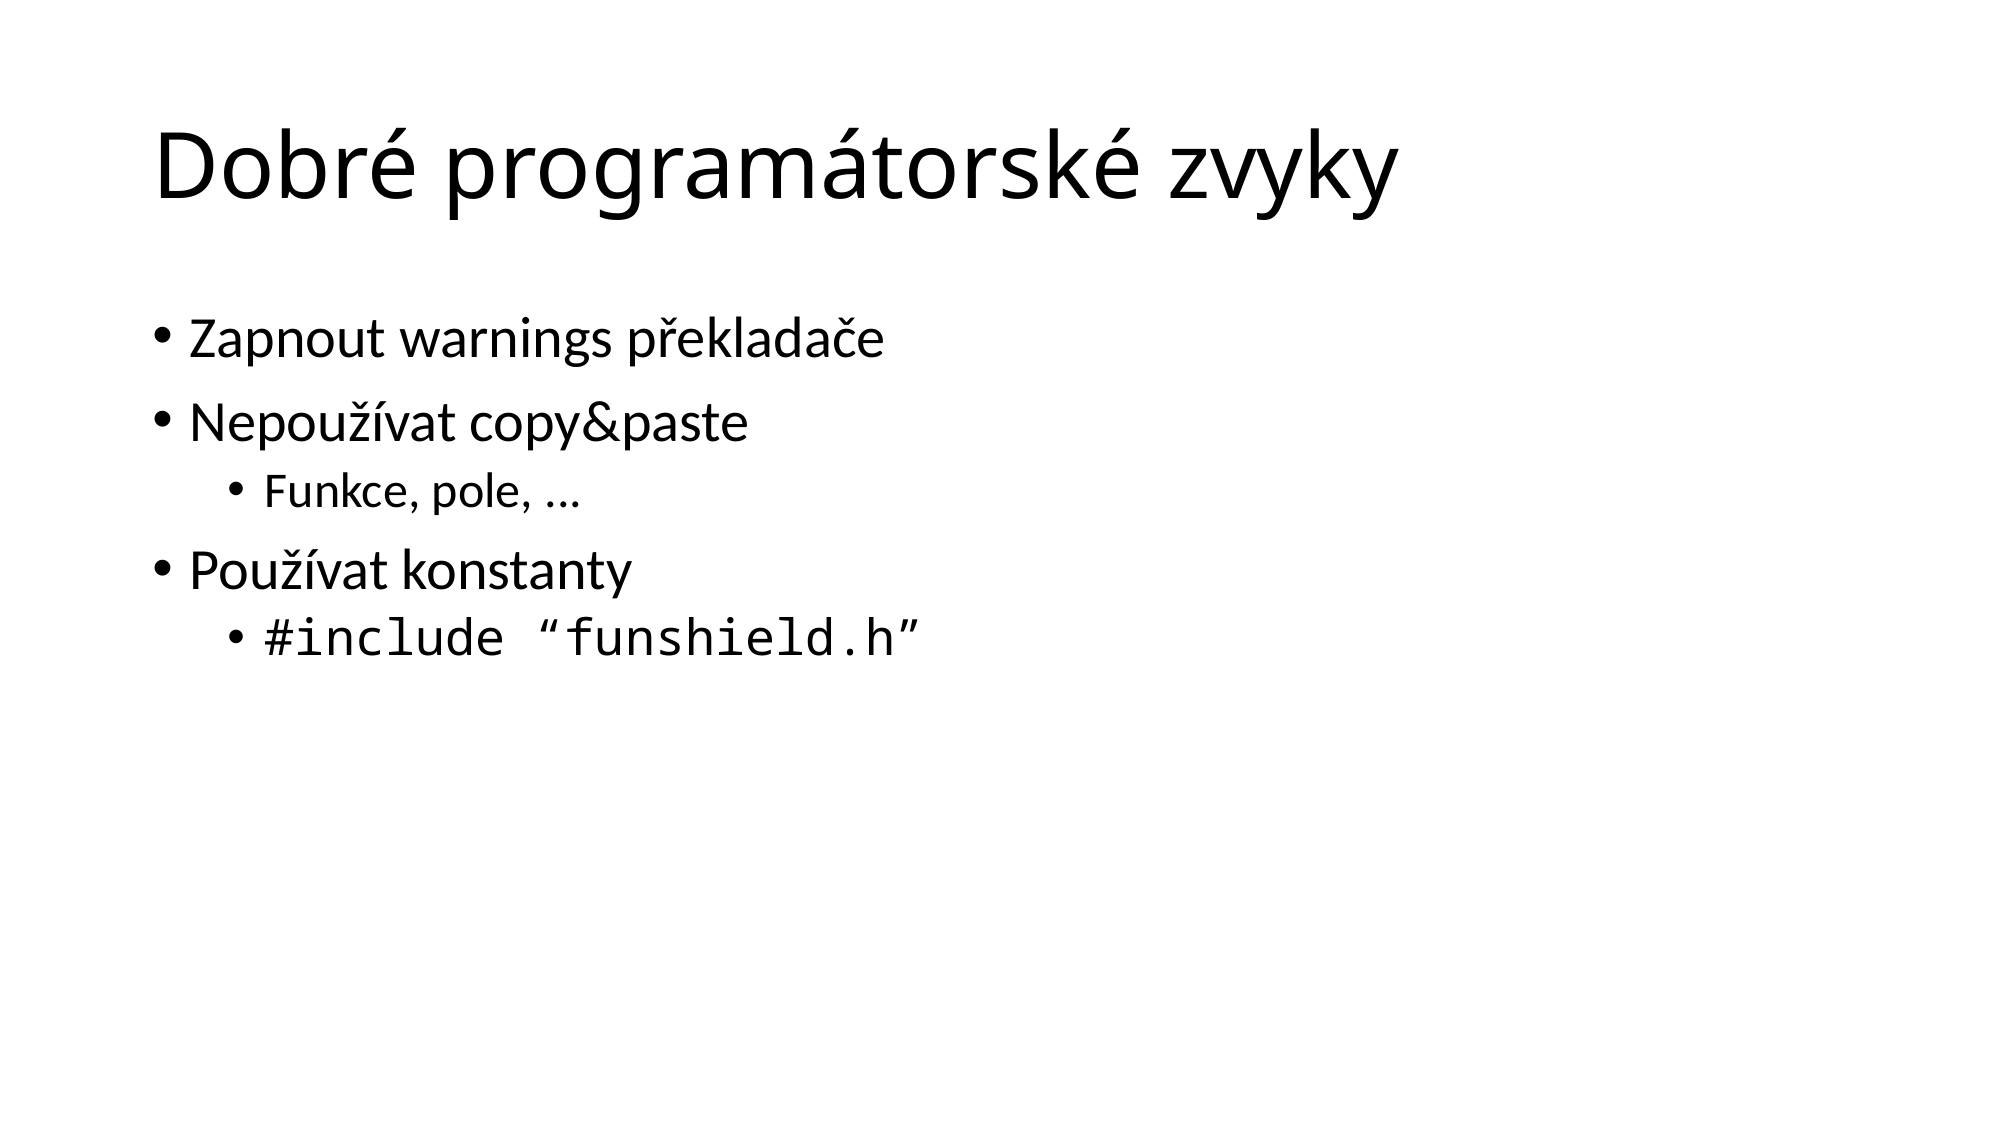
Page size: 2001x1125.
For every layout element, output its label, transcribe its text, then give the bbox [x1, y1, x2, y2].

list Zapnout warnings překladače Nepoužívat copy&paste Funkce, pole, ... Používat konstanty #include “funshield.h” [137, 299, 1863, 1014]
title Dobré programátorské zvyky [137, 59, 1863, 278]
